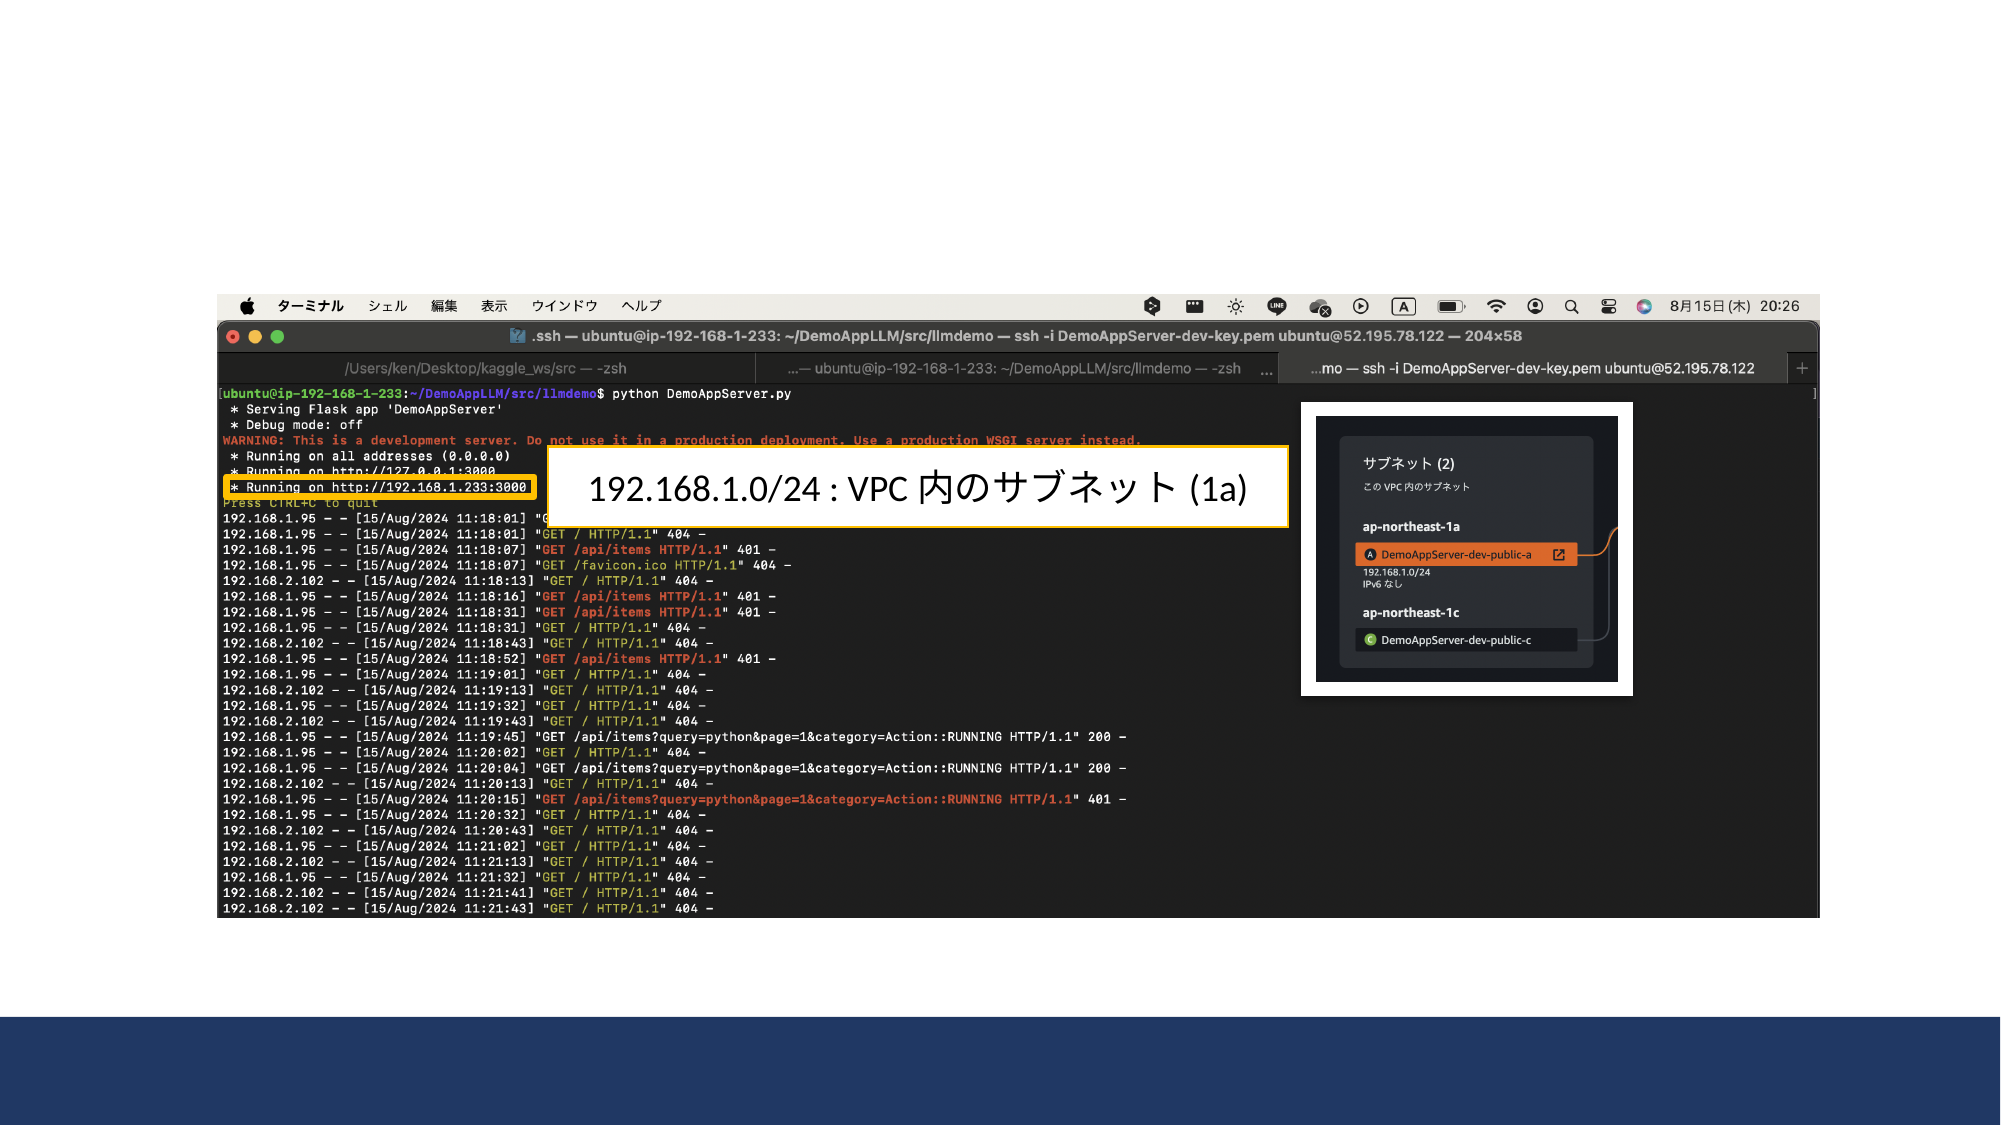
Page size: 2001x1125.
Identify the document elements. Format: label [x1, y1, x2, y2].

picture [217, 294, 1820, 918]
